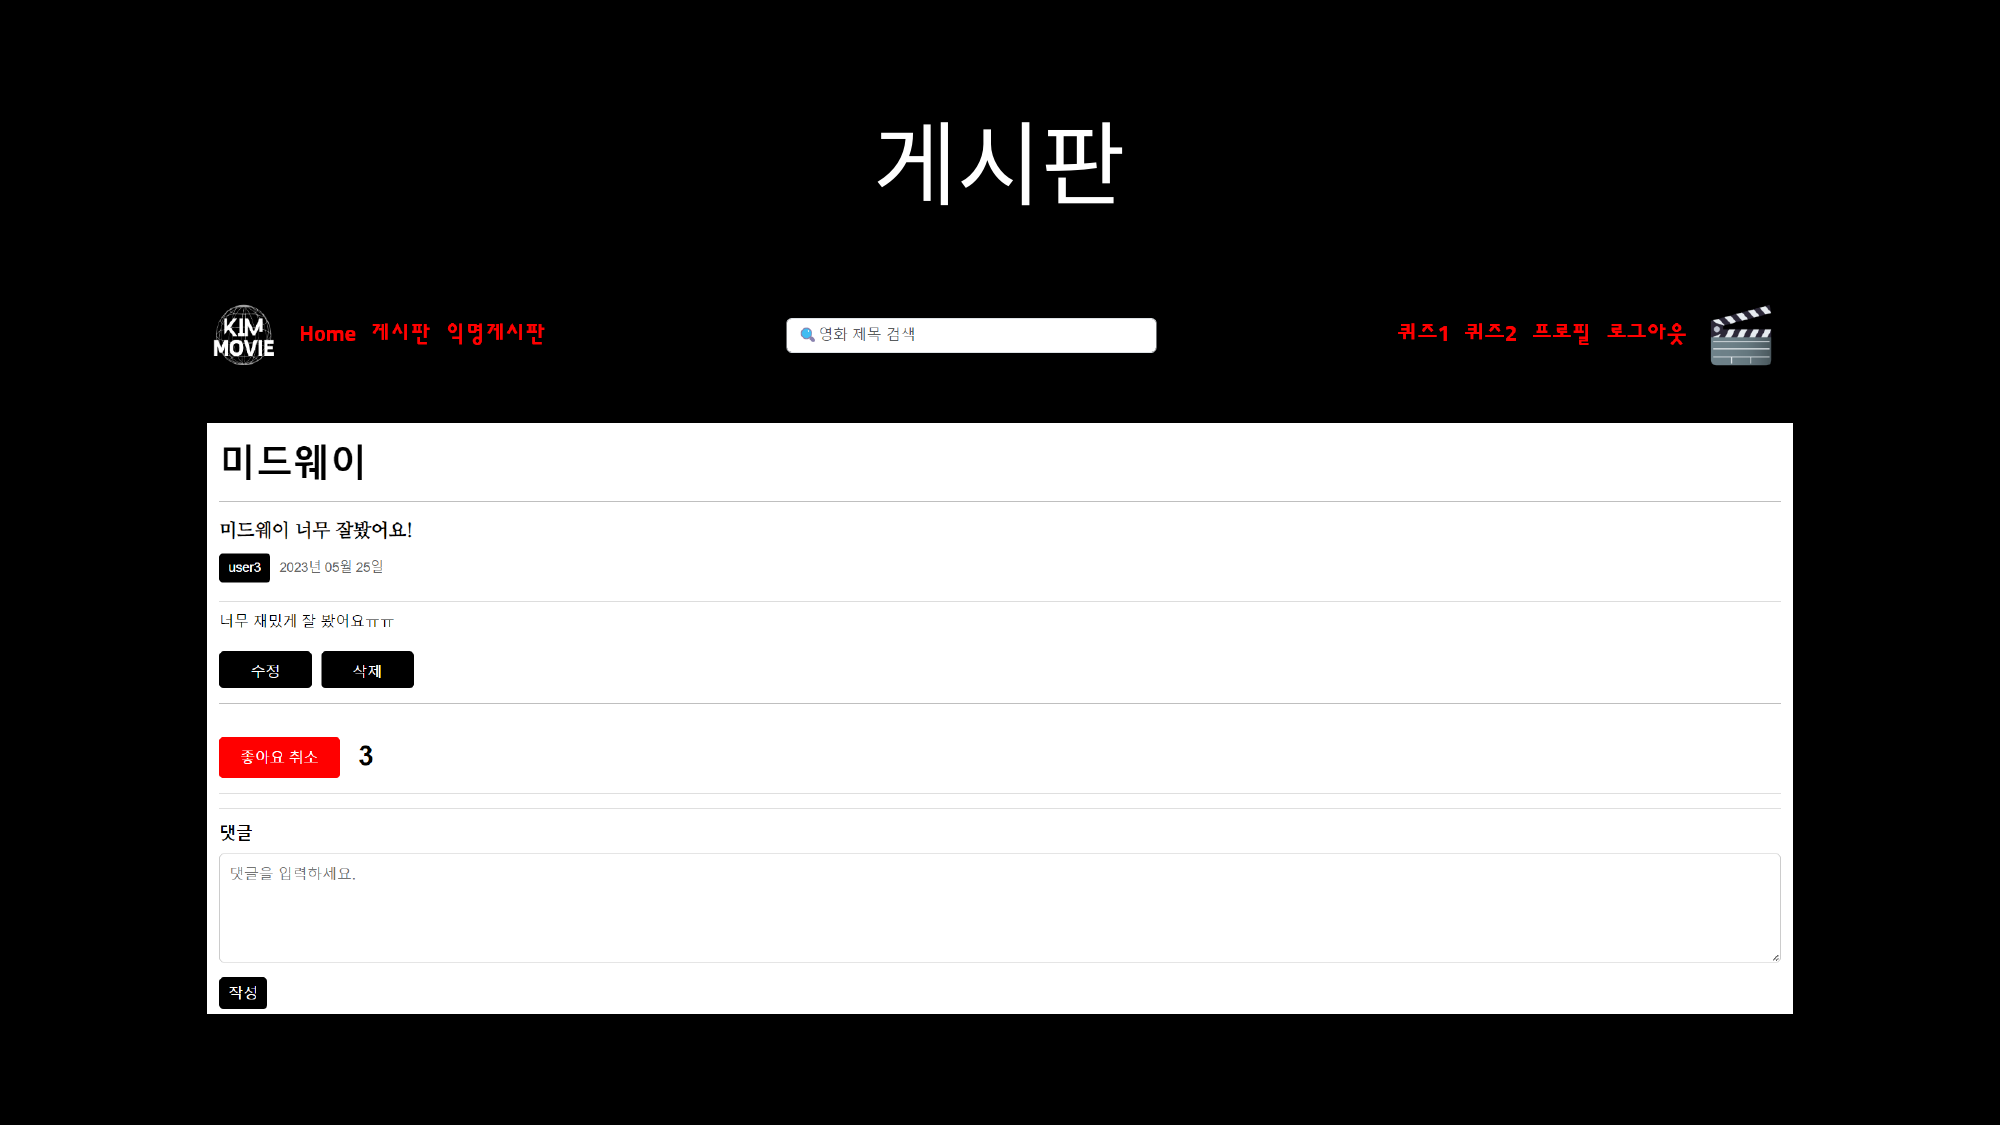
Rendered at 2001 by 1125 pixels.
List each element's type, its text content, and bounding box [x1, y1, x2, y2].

title 게시판 [137, 59, 1863, 278]
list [207, 299, 1793, 1014]
